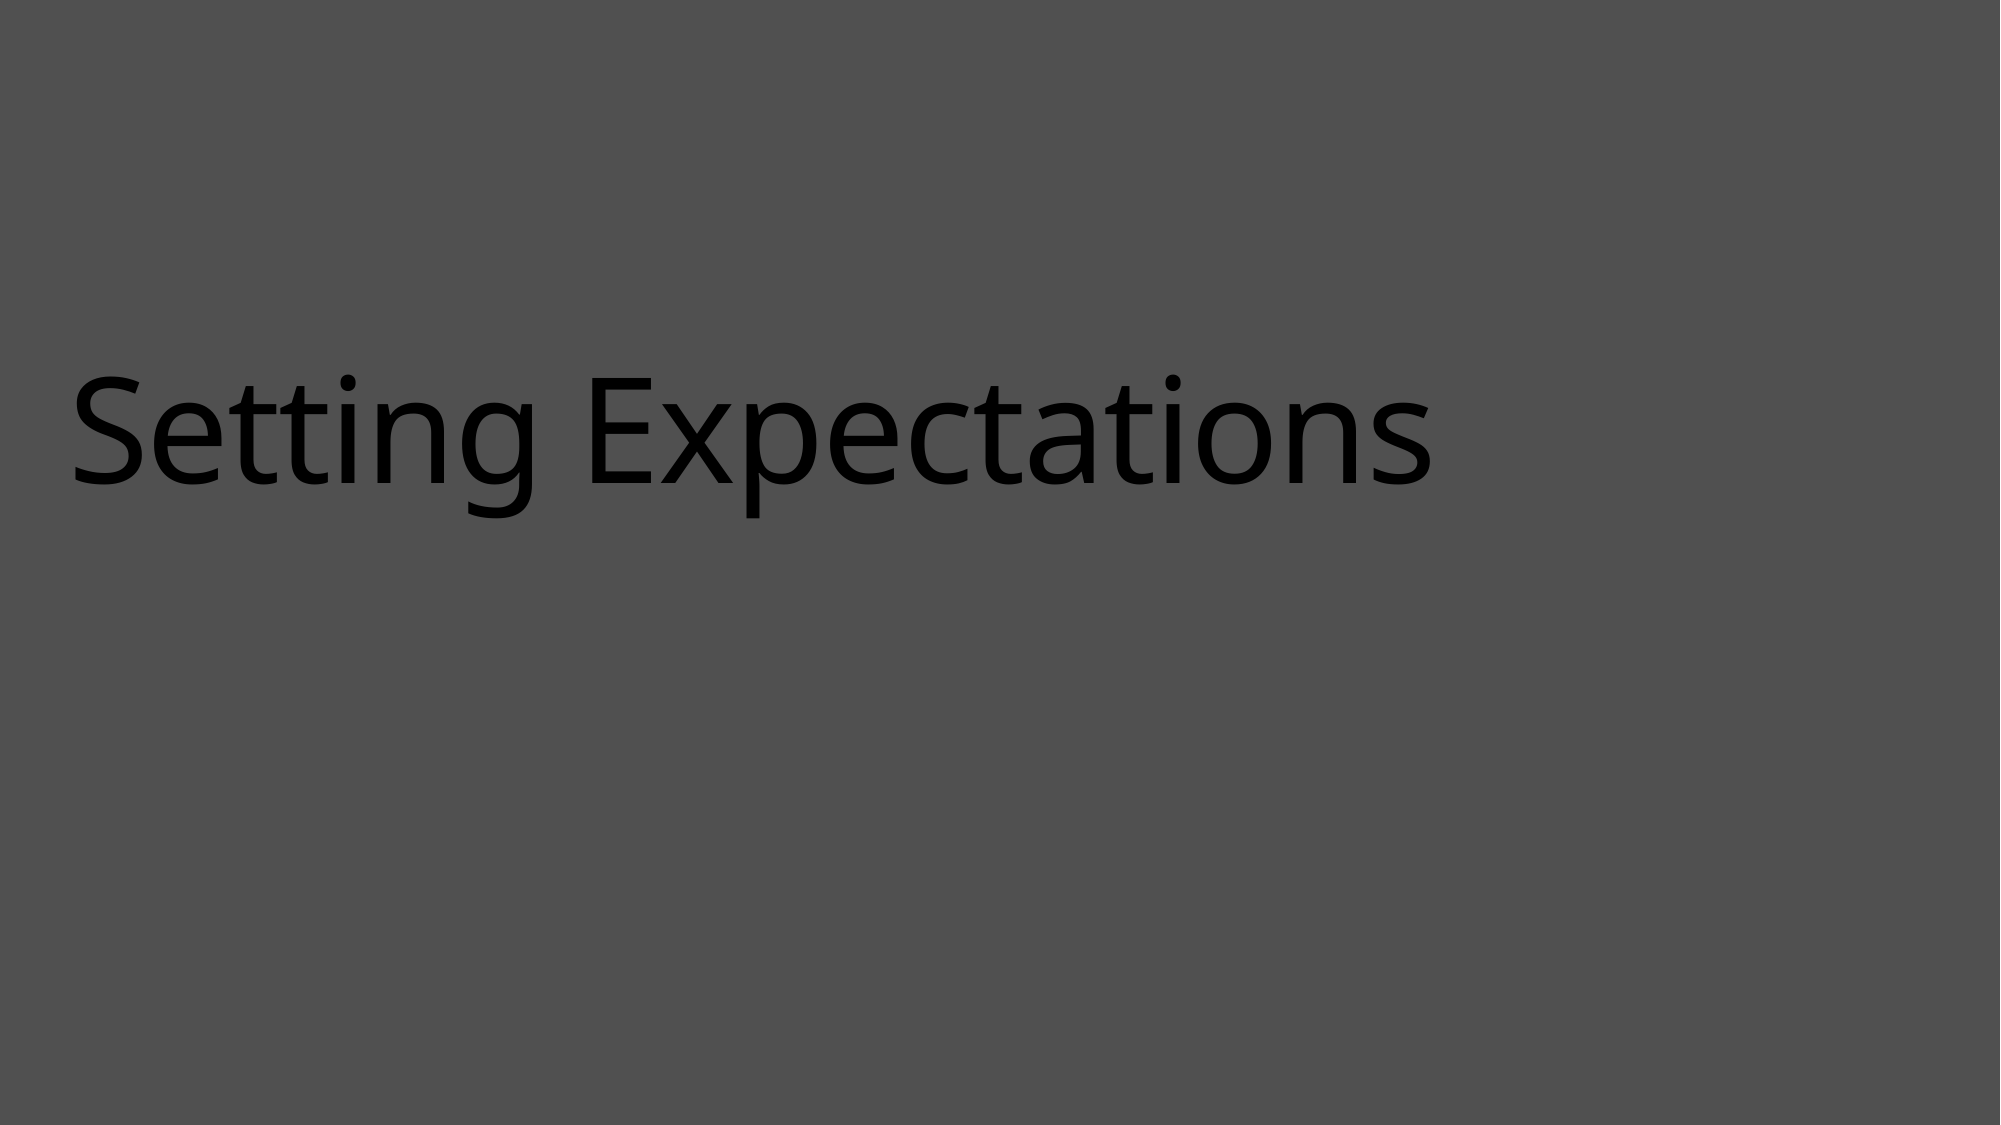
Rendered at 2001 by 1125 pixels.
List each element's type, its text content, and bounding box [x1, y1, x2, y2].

title Setting Expectations [44, 341, 1956, 532]
